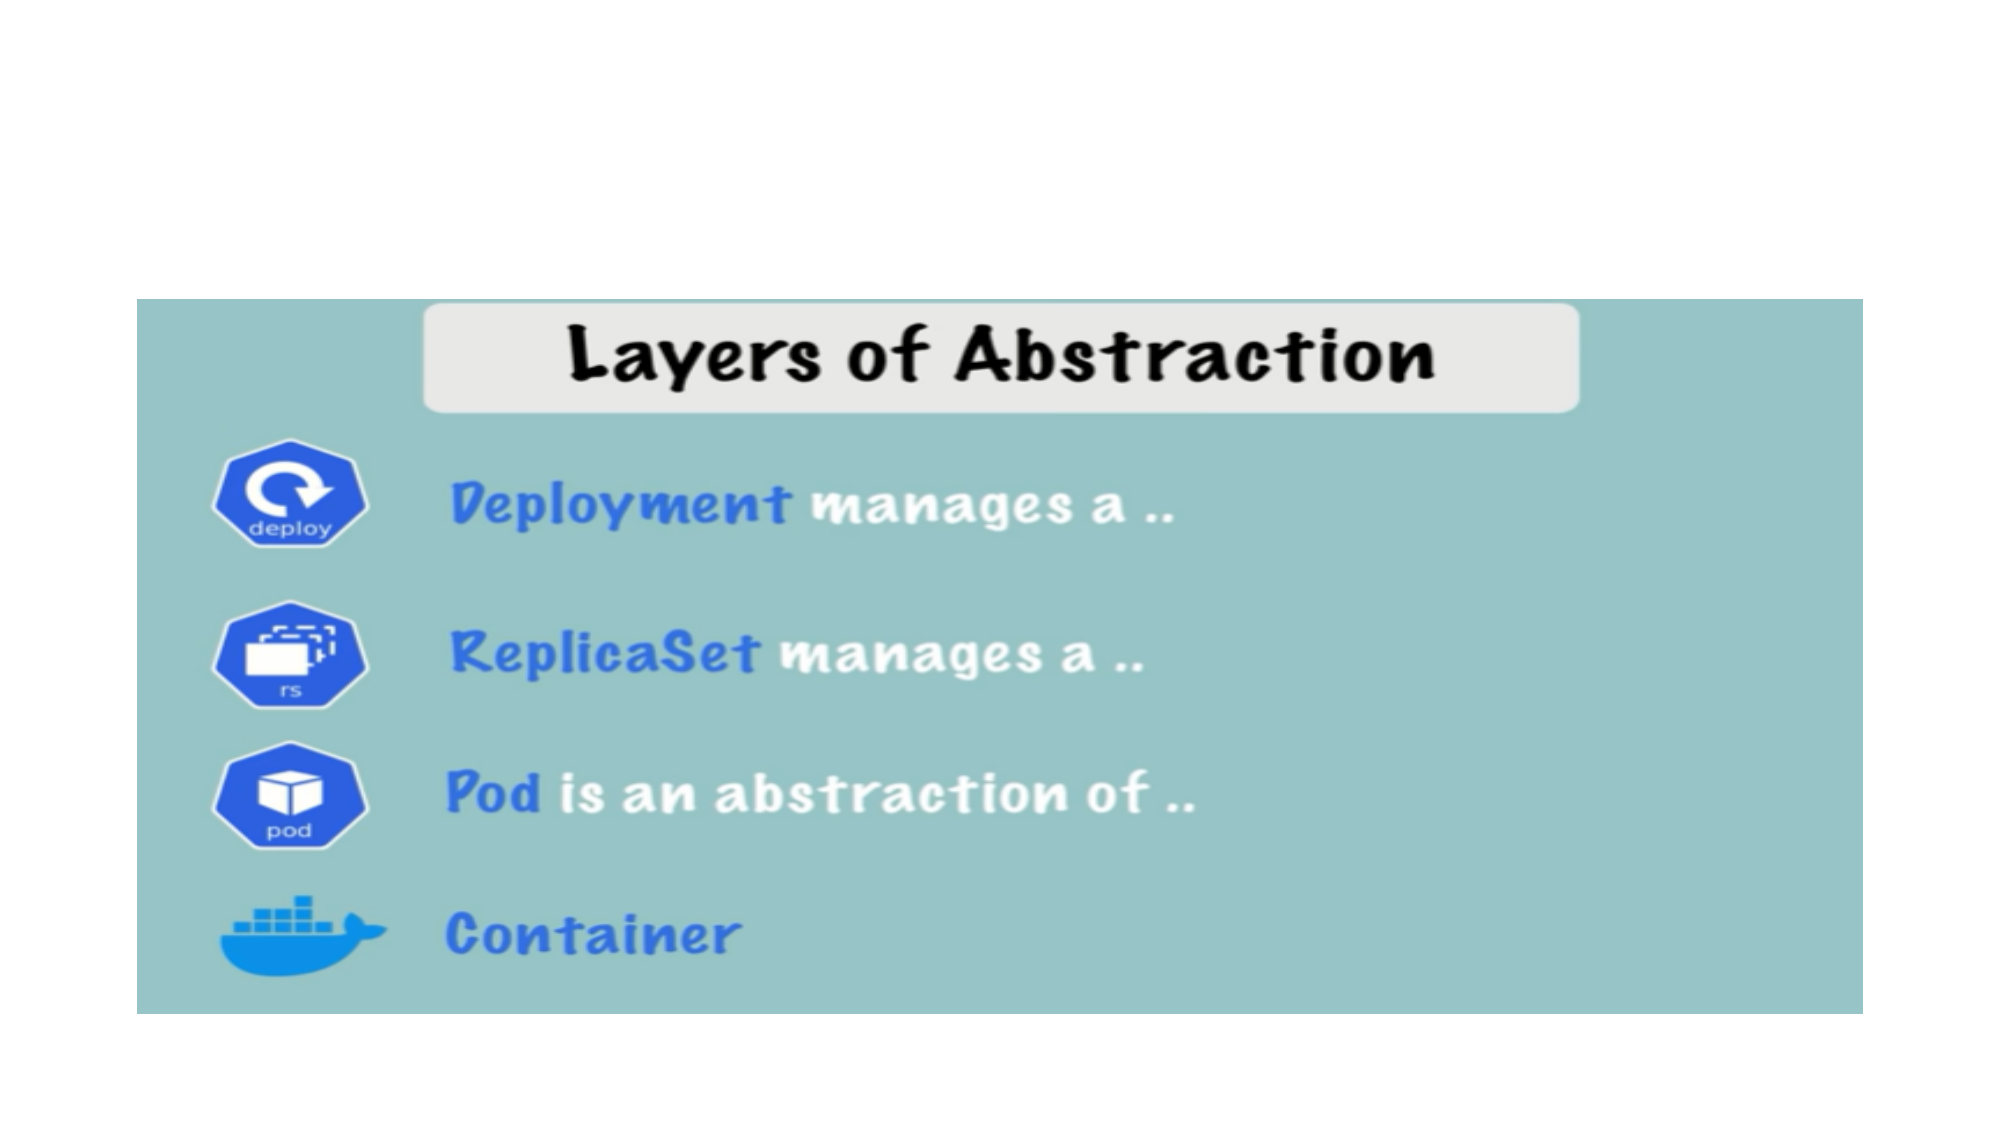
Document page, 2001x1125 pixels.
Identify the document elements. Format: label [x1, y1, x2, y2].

picture [137, 299, 1863, 1014]
